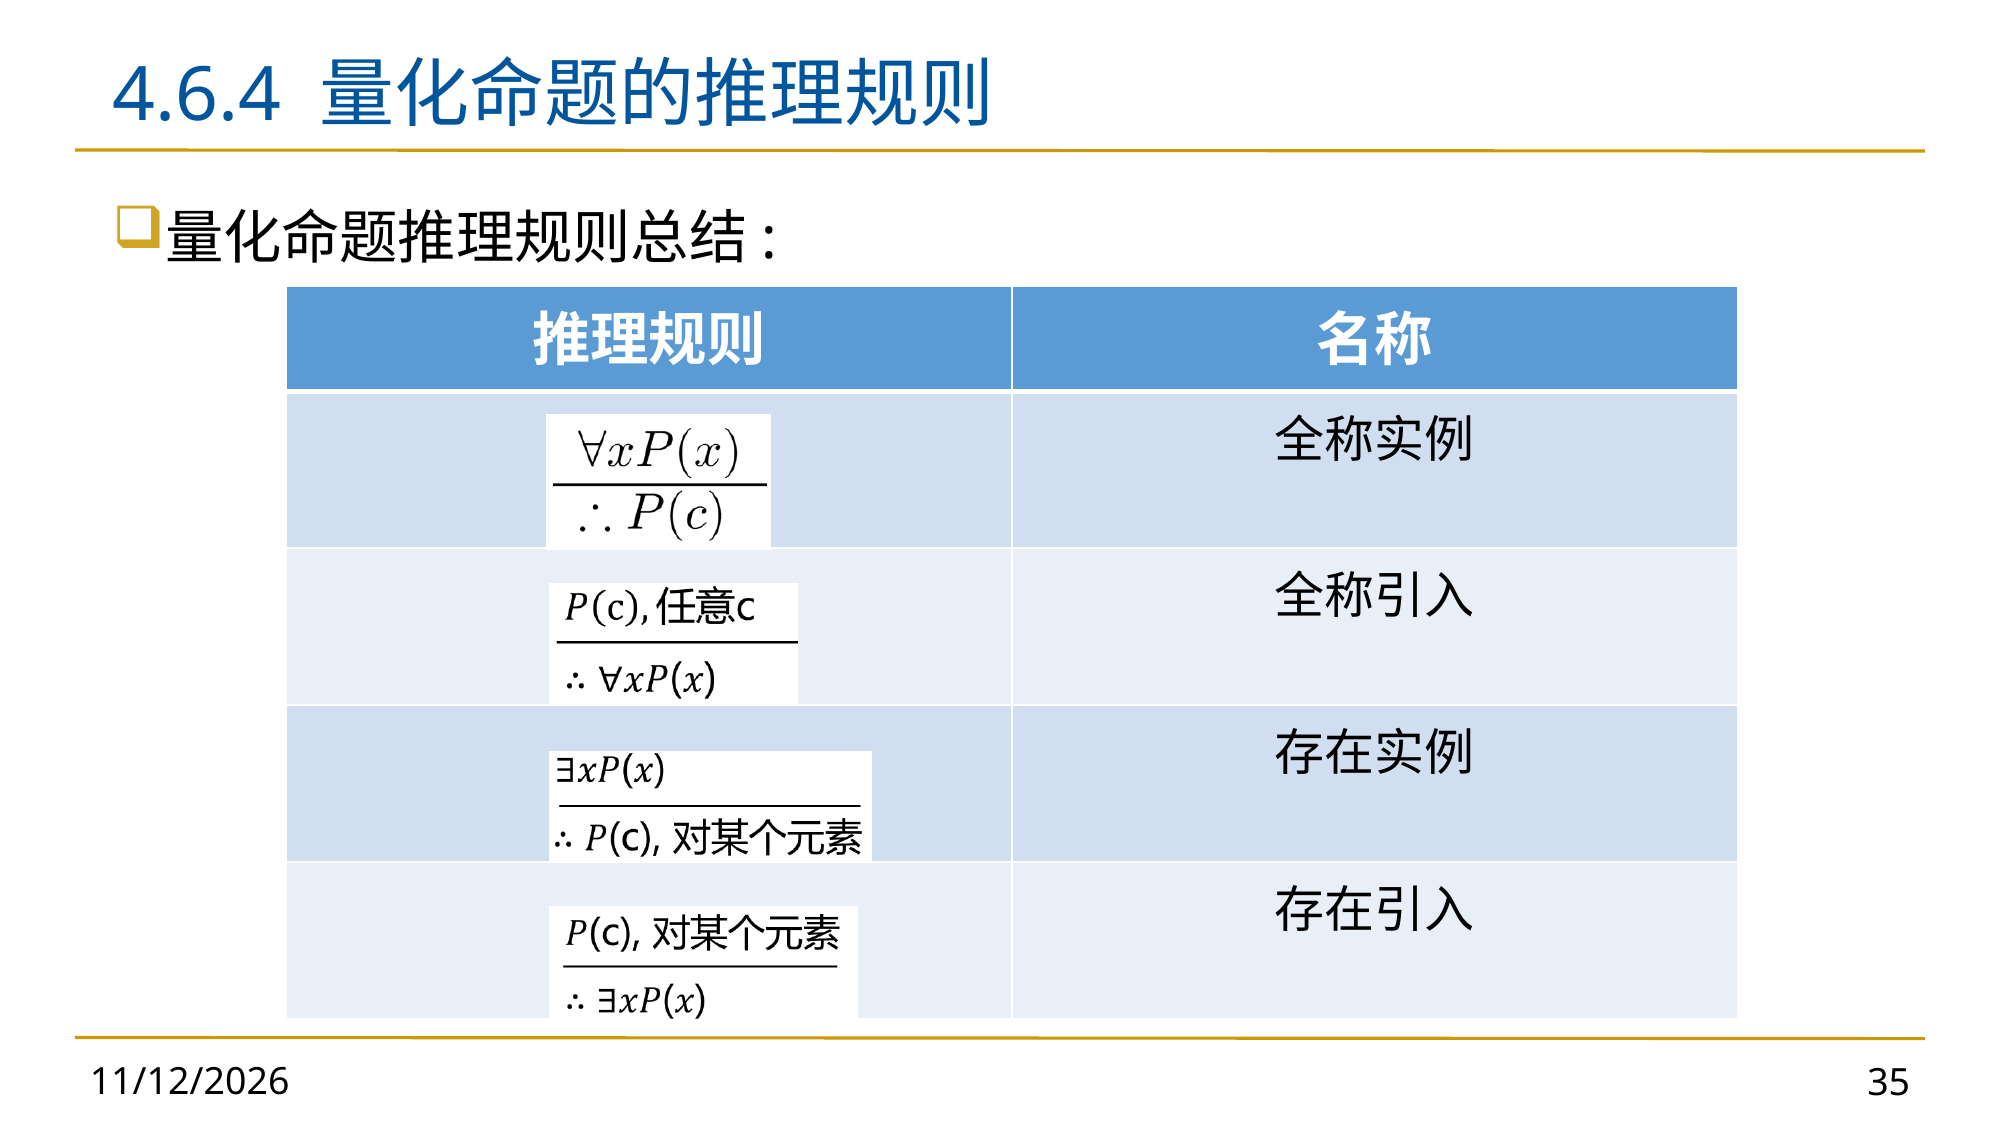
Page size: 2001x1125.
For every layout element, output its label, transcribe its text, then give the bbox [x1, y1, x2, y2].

table_header 名称 [1013, 287, 1737, 389]
table_cell 全称引入 [1013, 549, 1737, 704]
table_cell [287, 706, 1011, 861]
picture [546, 414, 771, 550]
table_cell 全称实例 [1013, 394, 1737, 547]
list 量化命题推理规则总结: [97, 178, 1900, 1019]
table_header 推理规则 [287, 287, 1011, 389]
table_cell 存在引入 [1013, 863, 1737, 1018]
title 4.6.4 量化命题的推理规则 [97, 44, 1900, 149]
table_cell [287, 863, 1011, 1018]
picture [549, 583, 798, 706]
picture [549, 906, 858, 1025]
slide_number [75, 1050, 550, 1111]
table_cell 存在实例 [1013, 706, 1737, 861]
slide_number 35 [1325, 1050, 1925, 1111]
picture [549, 751, 872, 863]
table_cell [287, 549, 1011, 704]
table_cell [287, 394, 1011, 547]
